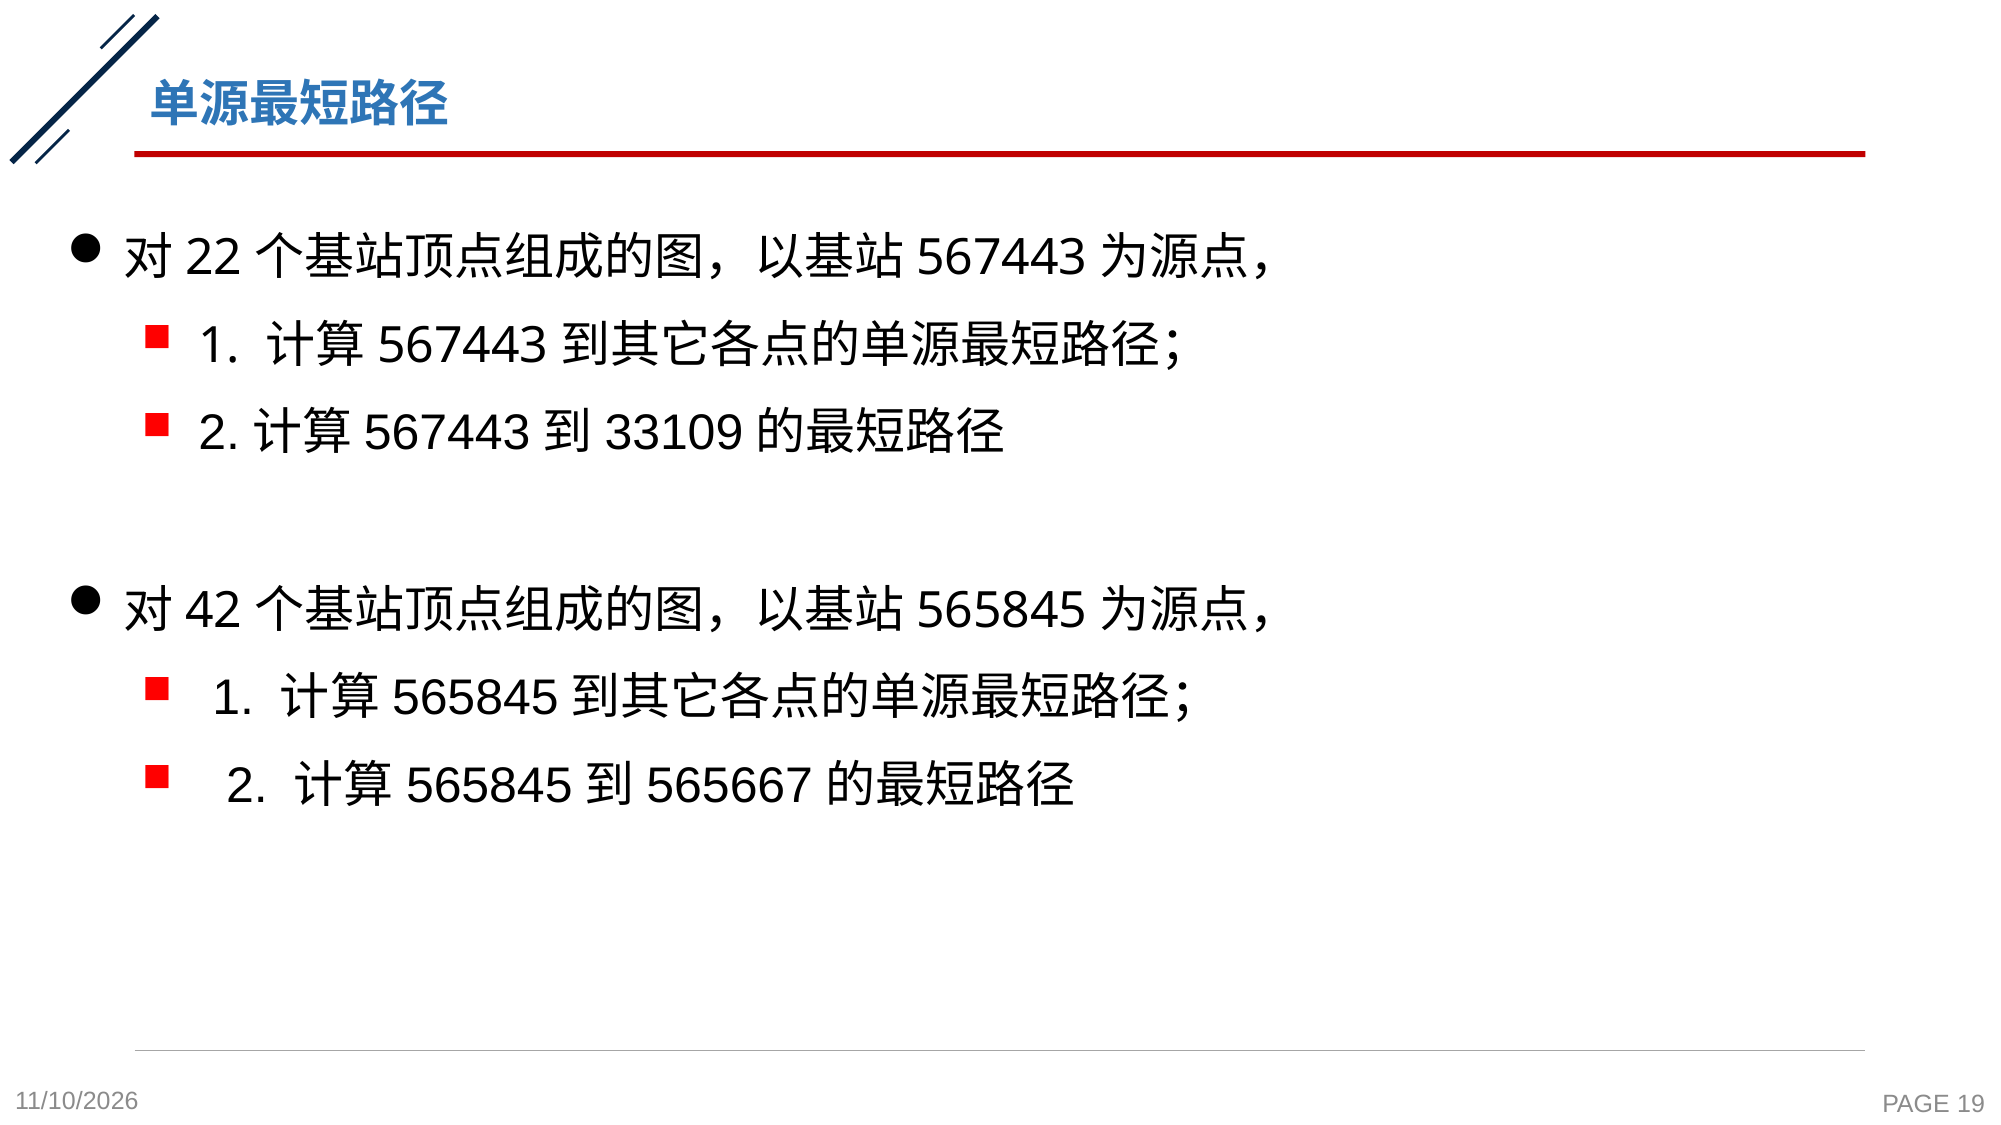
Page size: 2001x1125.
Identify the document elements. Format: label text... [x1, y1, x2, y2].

title 单源最短路径 [134, 59, 1866, 150]
text_box 对22个基站顶点组成的图，以基站567443为源点， 1. 计算567443到其它各点的单源最短路径； 2.计算567443到33109的最短路径 对42个基站顶点组成的图，以基站565845为源点， 1. 计算565845到其它各点的单源最短路径； 2. 计算565845到565667的最短路径 [52, 196, 1947, 1094]
slide_number PAGE 19 [1783, 1077, 2000, 1125]
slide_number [0, 1073, 178, 1125]
